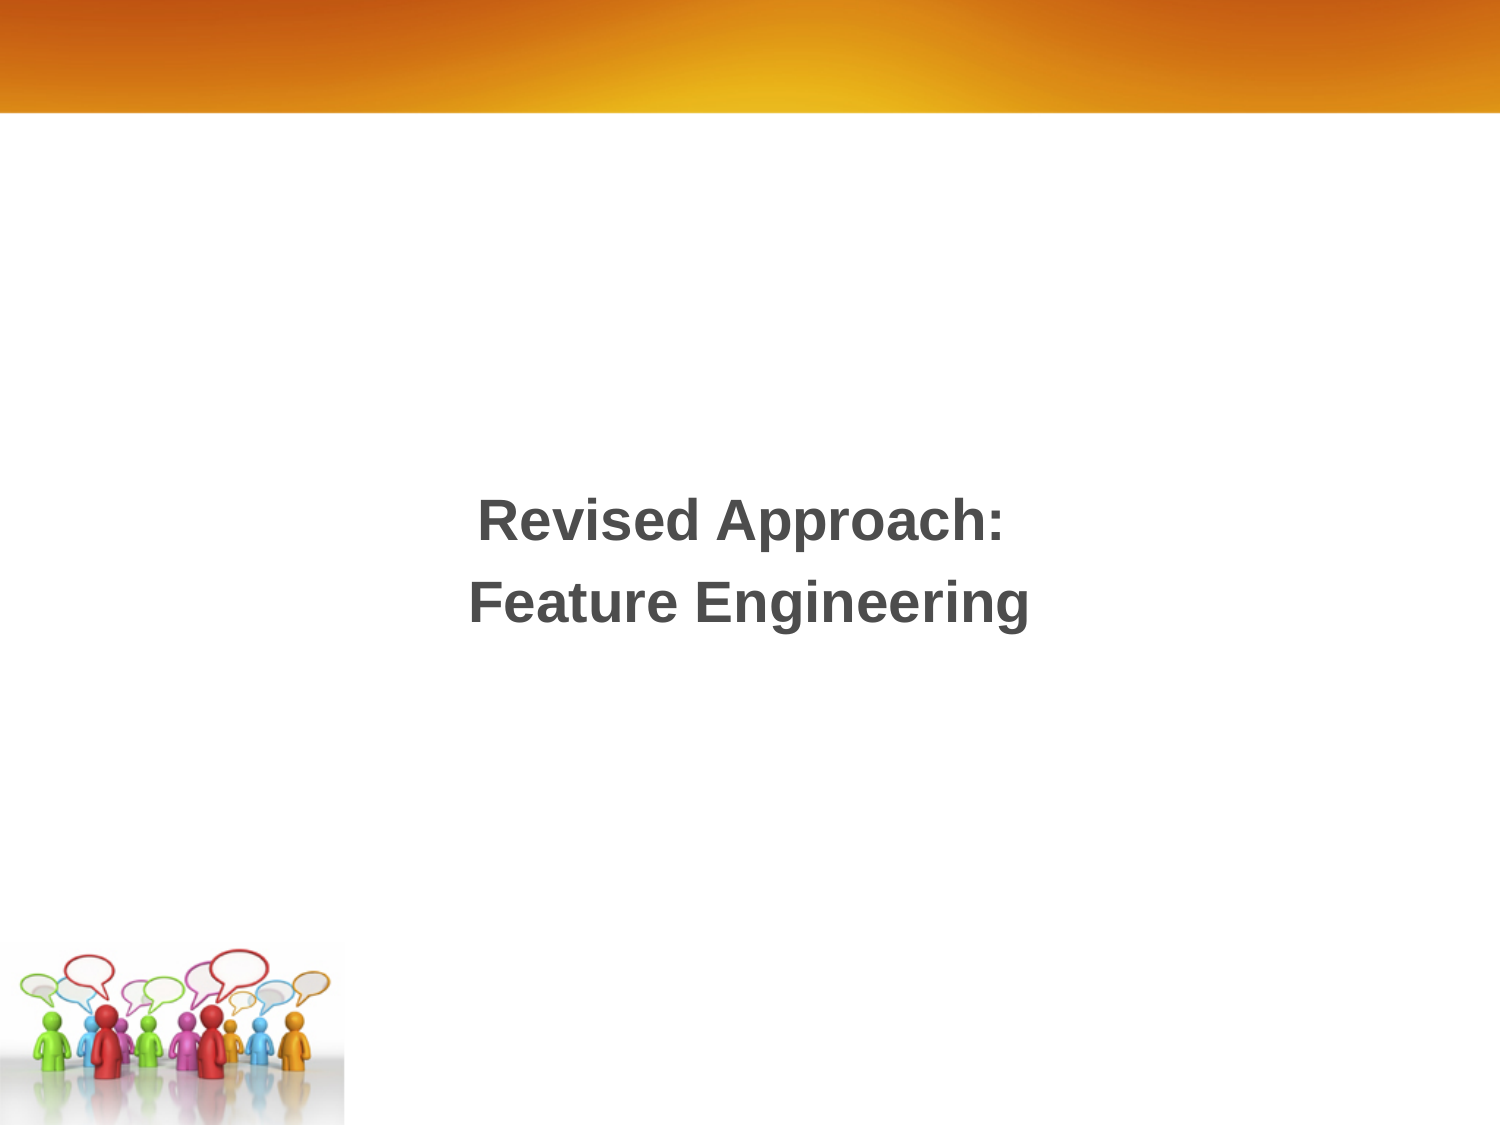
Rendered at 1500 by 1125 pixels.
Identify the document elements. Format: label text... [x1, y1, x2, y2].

list Revised Approach: Feature Engineering [353, 474, 1147, 651]
picture [0, 0, 1500, 1125]
